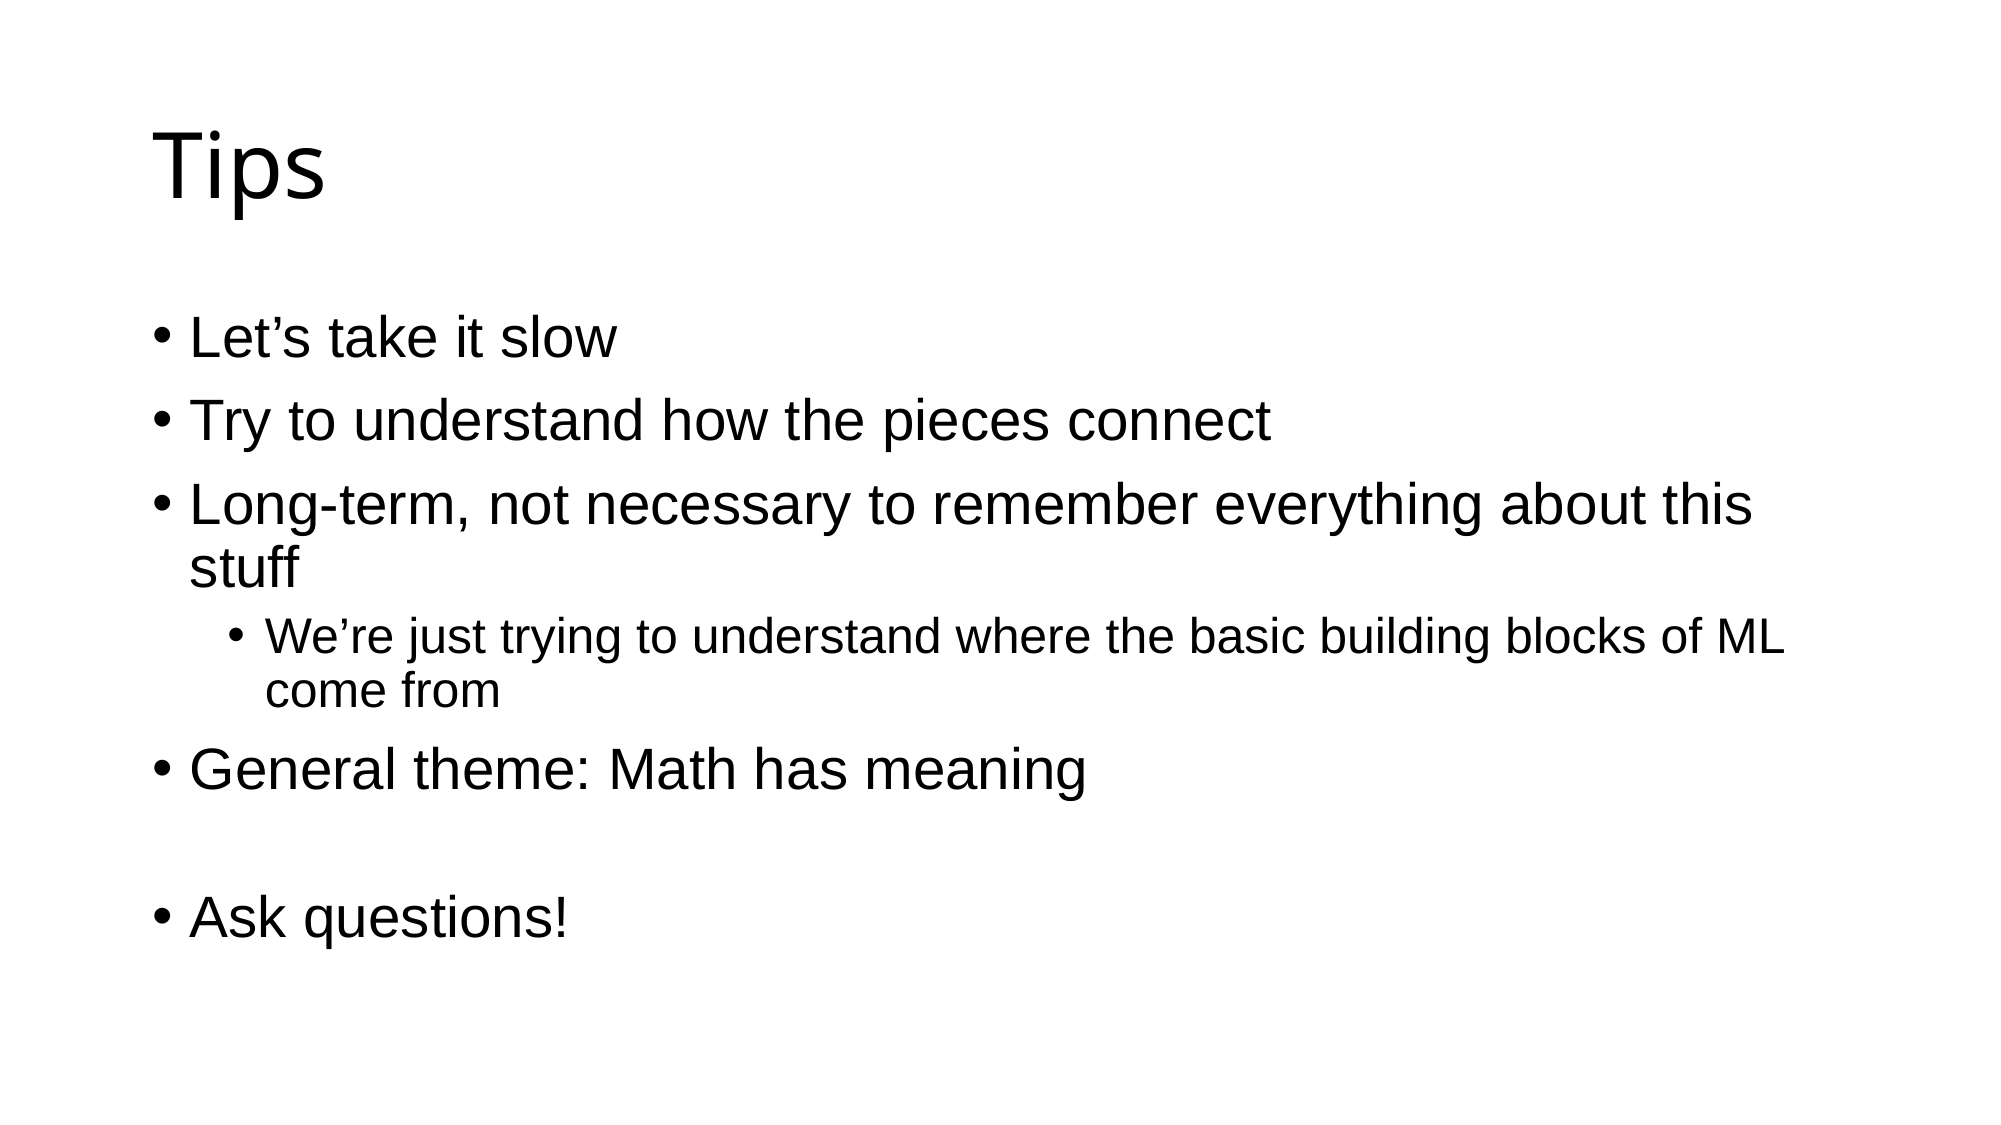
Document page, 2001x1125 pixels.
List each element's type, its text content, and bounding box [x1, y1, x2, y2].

title Tips [137, 59, 1863, 278]
list Let’s take it slow Try to understand how the pieces connect Long-term, not necessary to remember everything about this stuff We’re just trying to understand where the basic building blocks of ML come from General theme: Math has meaning Ask questions! [137, 299, 1863, 1014]
